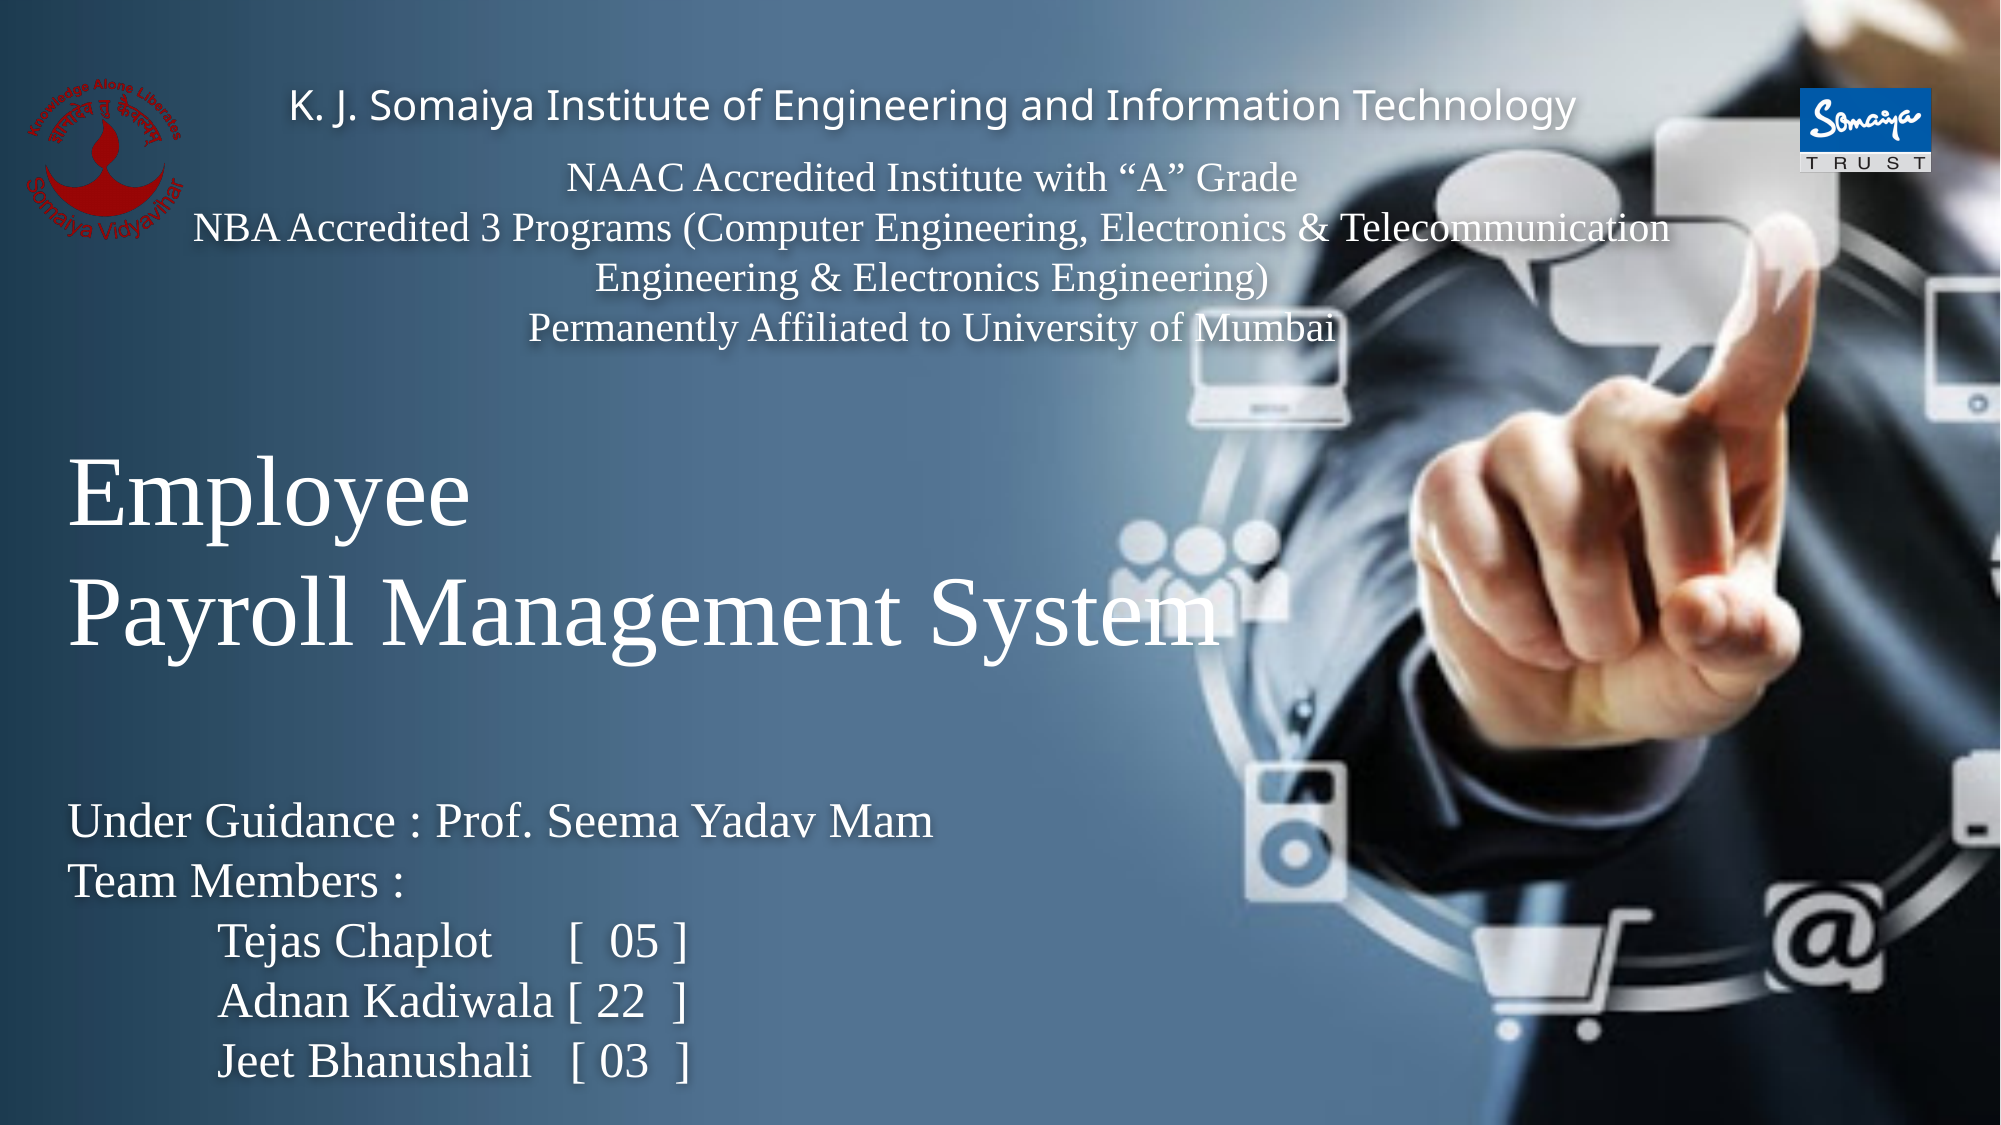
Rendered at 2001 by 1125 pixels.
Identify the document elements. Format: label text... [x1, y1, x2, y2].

text_box Under Guidance : Prof. Seema Yadav Mam Team Members : Tejas Chaplot [ 05 ] Adnan Kadiwala [ 22 ] Jeet Bhanushali [ 03 ] [52, 779, 1079, 1125]
text_box K. J. Somaiya Institute of Engineering and Information Technology NAAC Accredited Institute with “A” Grade NBA Accredited 3 Programs (Computer Engineering, Electronics & Telecommunication Engineering & Electronics Engineering) Permanently Affiliated to University of Mumbai [103, 71, 1762, 358]
picture [0, 0, 2001, 1125]
text_box Employee Payroll Management System [52, 417, 1254, 793]
